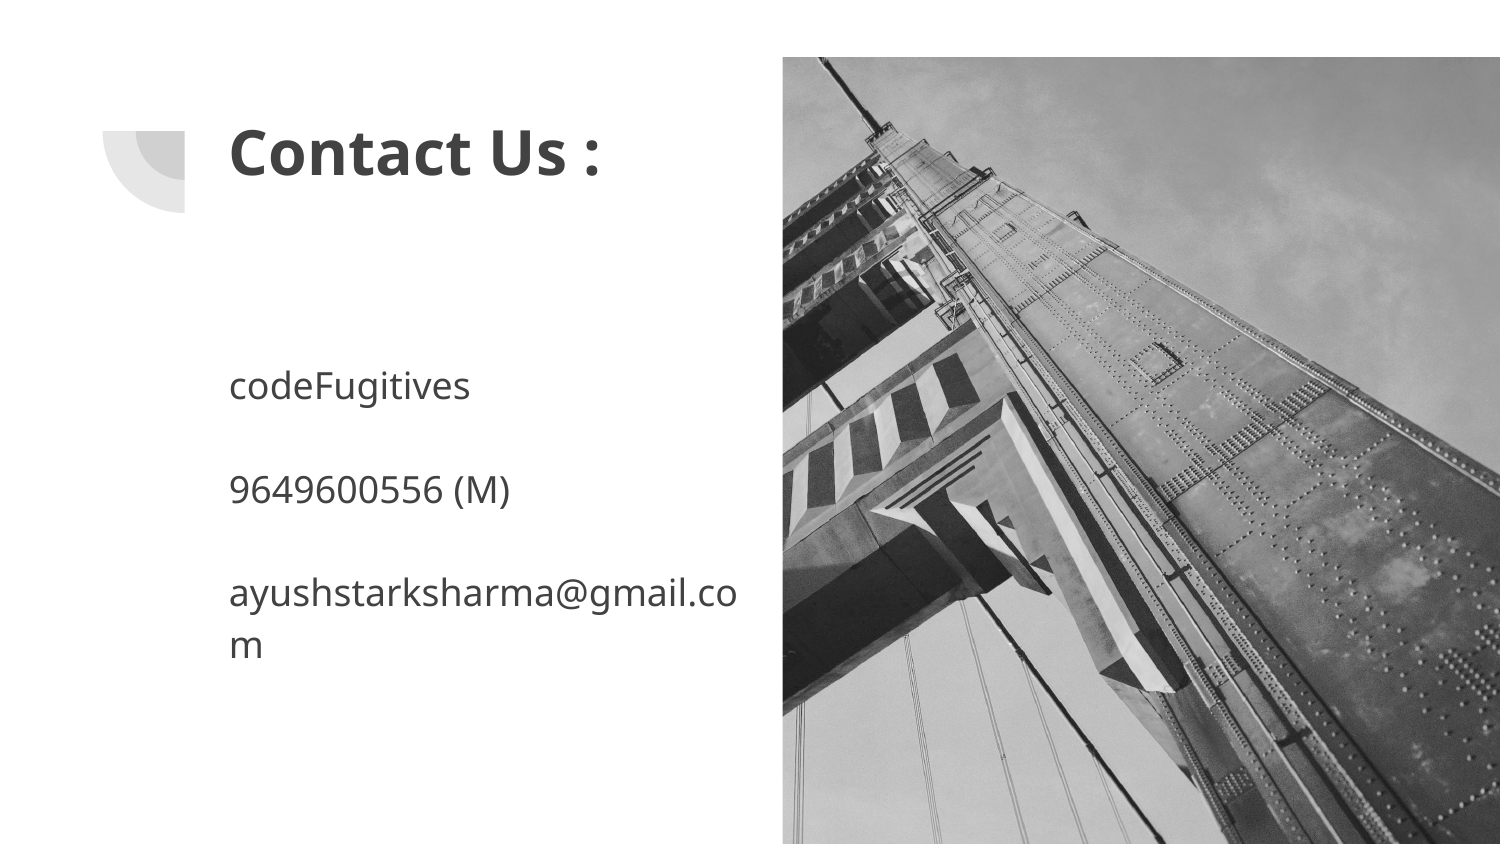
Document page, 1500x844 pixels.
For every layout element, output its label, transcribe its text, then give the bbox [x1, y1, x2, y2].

picture [782, 56, 1500, 844]
title Contact Us : [213, 98, 758, 295]
list codeFugitives 9649600556 (M) ayushstarksharma@gmail.com [213, 295, 758, 722]
